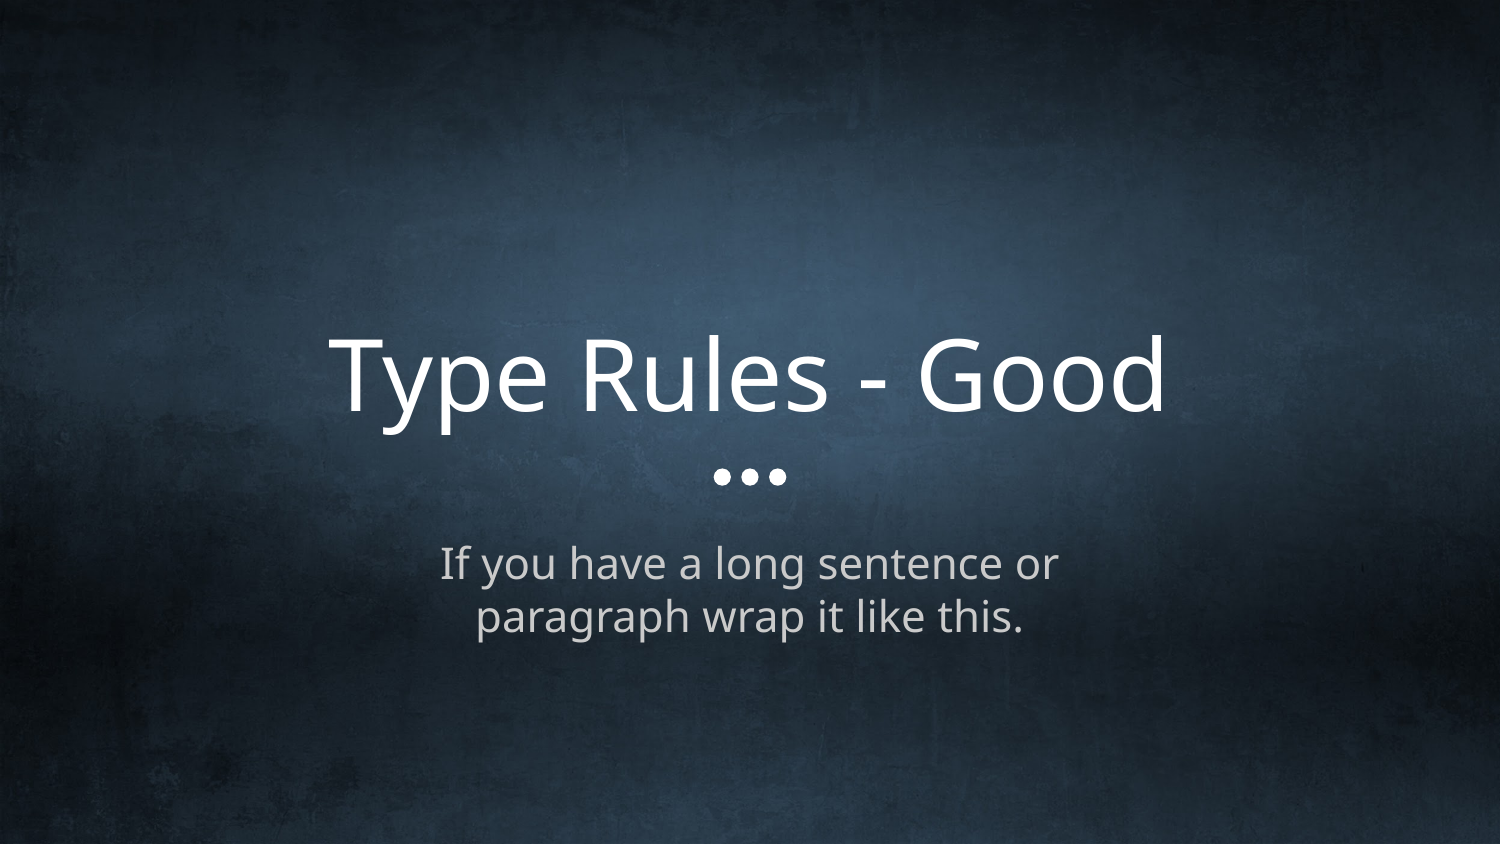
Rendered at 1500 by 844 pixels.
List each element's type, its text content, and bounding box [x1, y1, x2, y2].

title Type Rules - Good [110, 162, 1390, 447]
picture [0, 0, 1500, 844]
subtitle If you have a long sentence or paragraph wrap it like this. [110, 520, 1390, 651]
